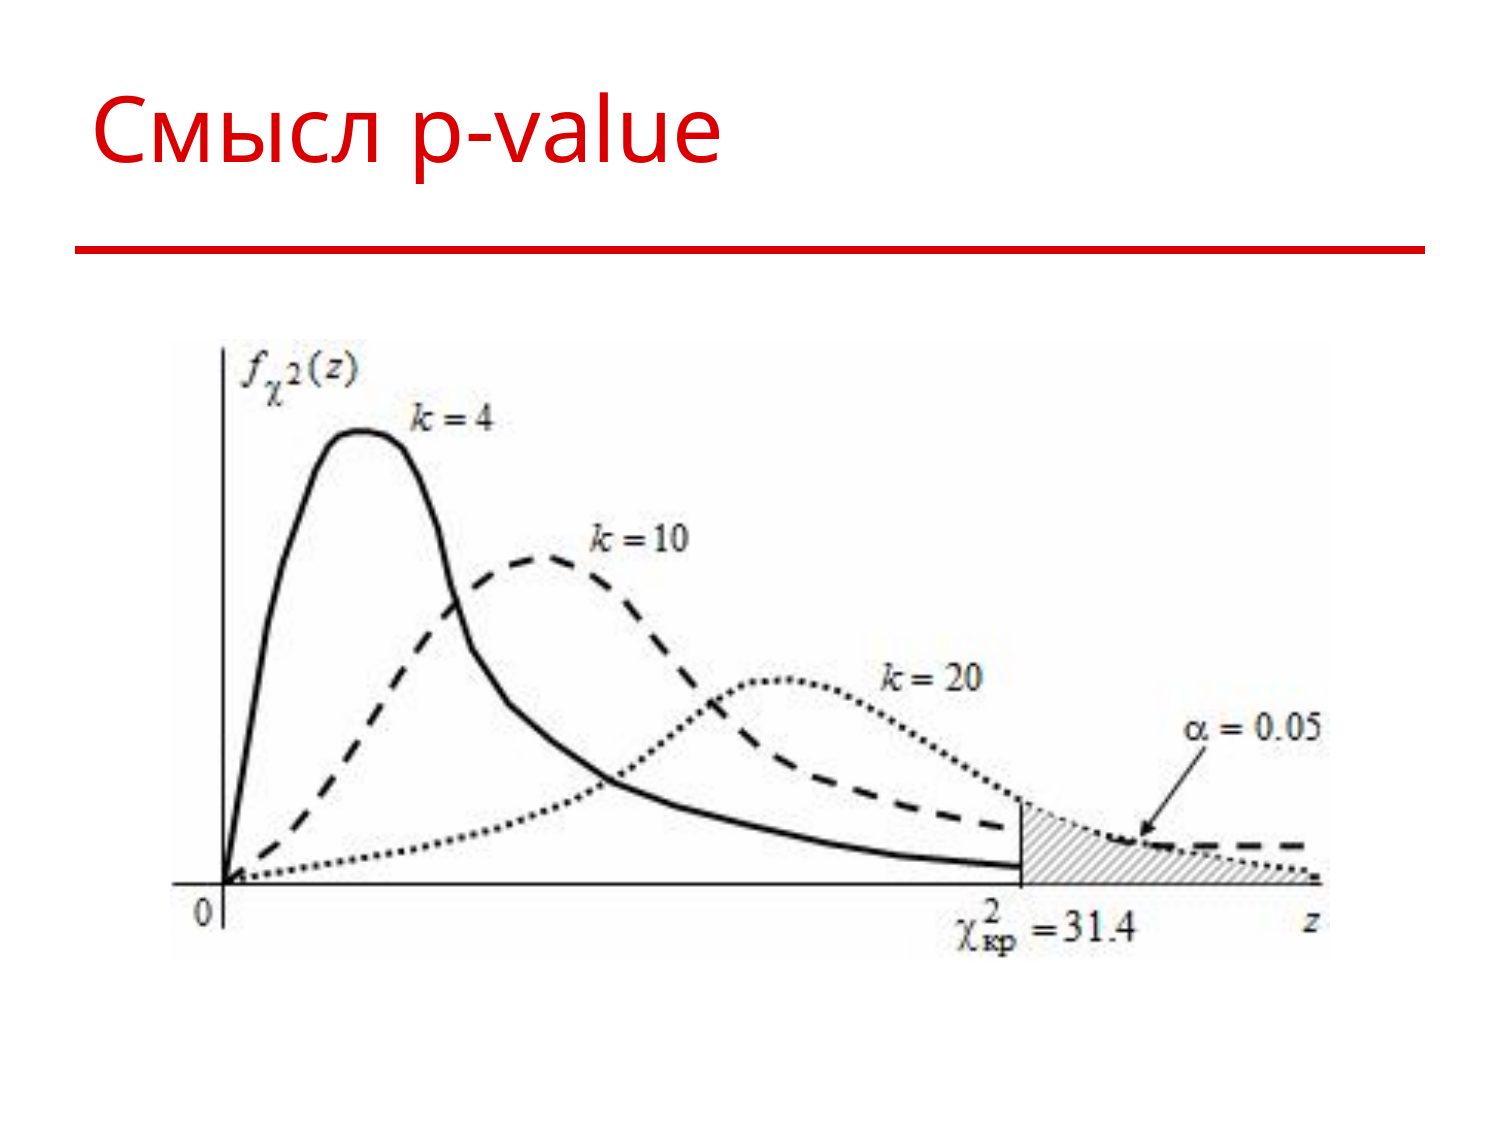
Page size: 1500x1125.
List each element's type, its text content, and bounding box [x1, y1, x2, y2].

picture [170, 339, 1330, 962]
title Смысл p-value [75, 109, 1425, 198]
